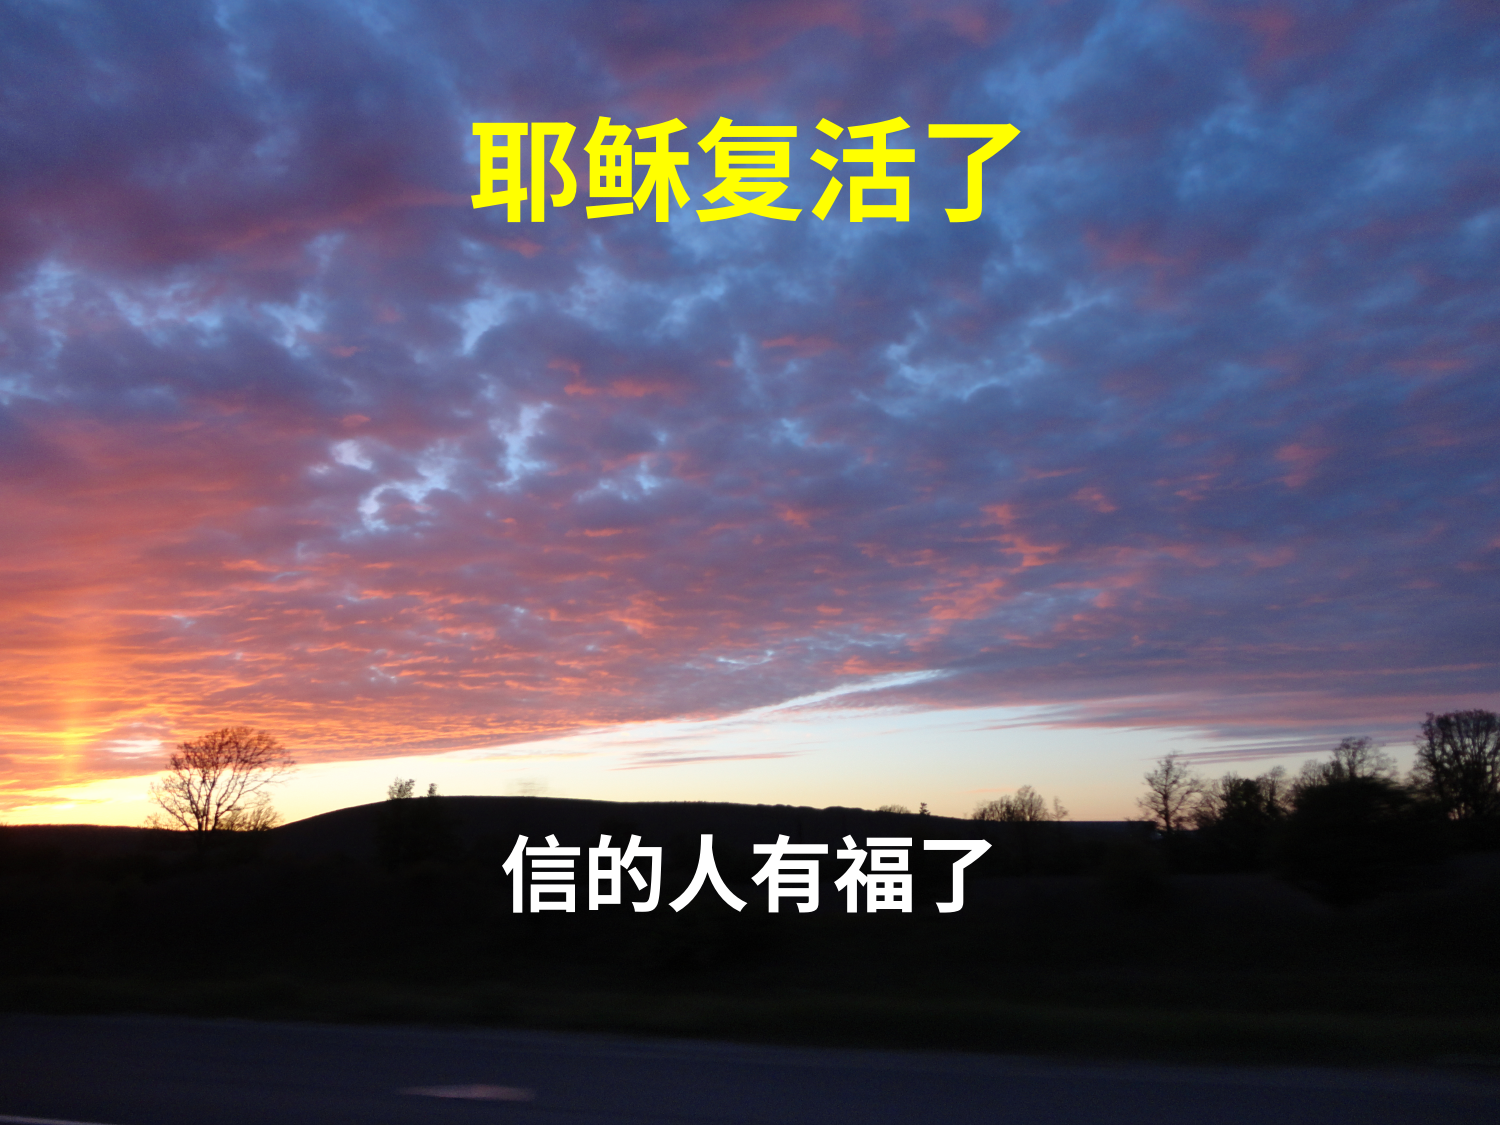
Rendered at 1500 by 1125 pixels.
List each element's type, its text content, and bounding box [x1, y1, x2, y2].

list 信的人有福了 [75, 815, 1425, 1005]
picture [0, 0, 1500, 1125]
title 耶稣复活了 [75, 70, 1425, 264]
